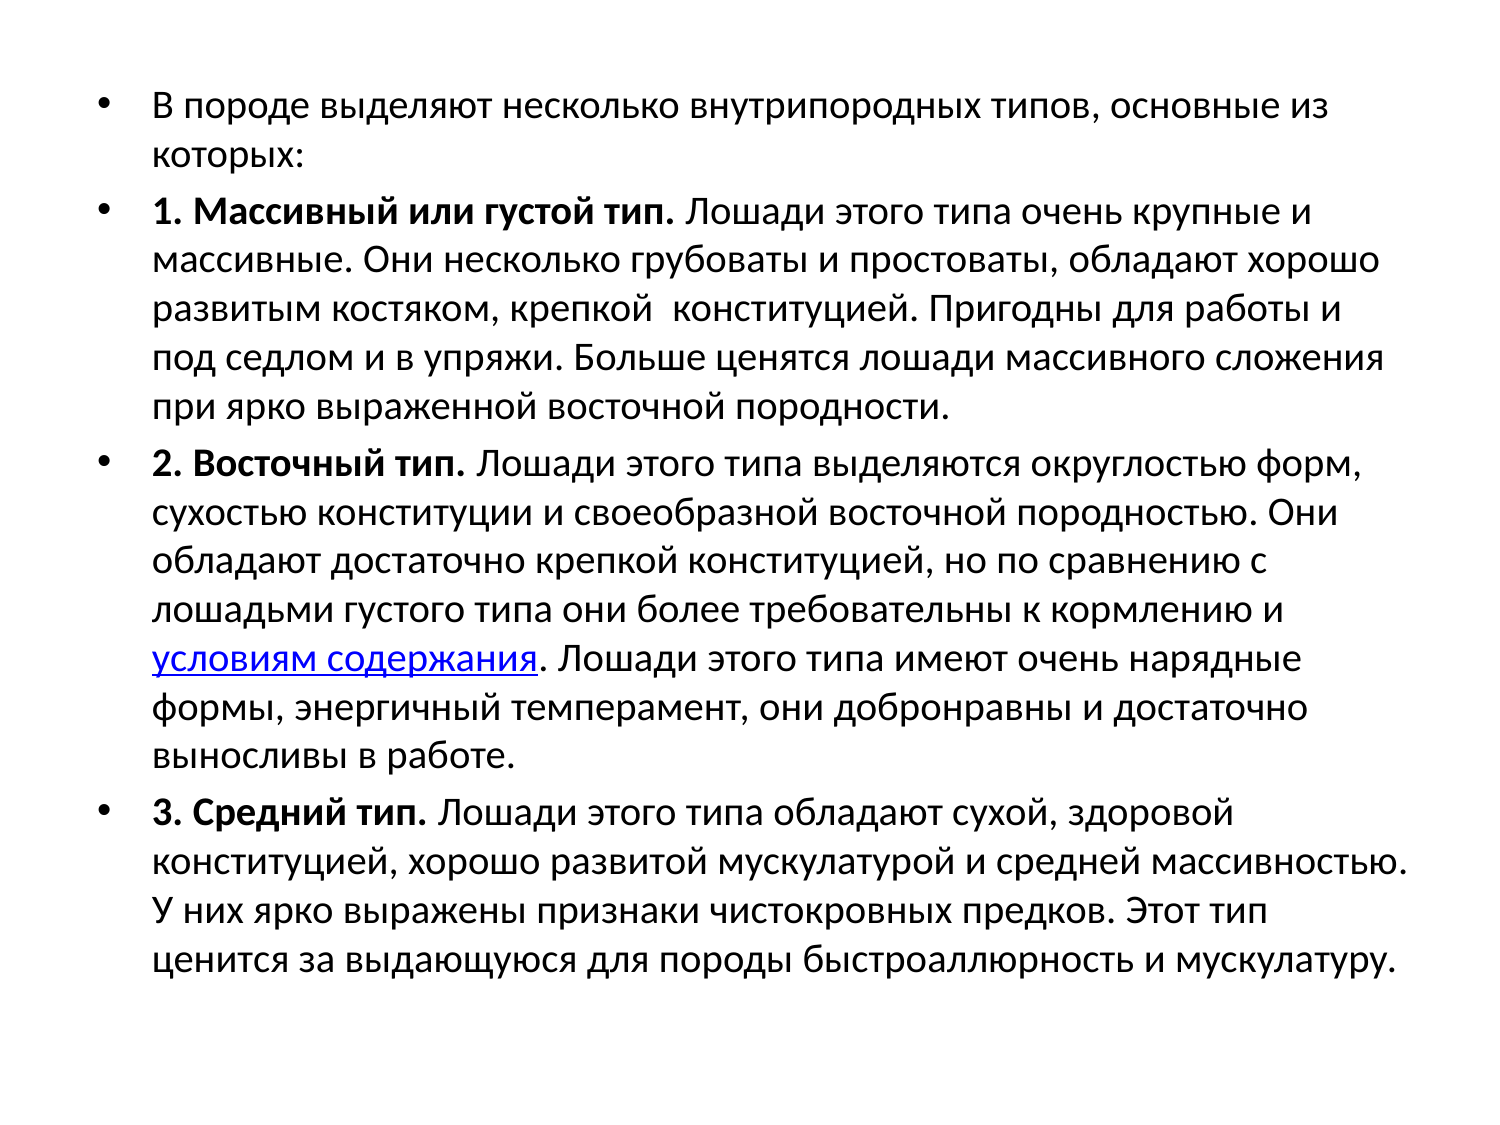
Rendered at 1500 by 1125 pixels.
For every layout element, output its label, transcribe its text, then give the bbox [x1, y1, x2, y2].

list В породе выделяют несколько внутрипородных типов, основные из которых: 1. Массивный или густой тип. Лошади этого типа очень крупные и массивные. Они несколько грубоваты и простоваты, обладают хорошо развитым костяком, крепкой конституцией. Пригодны для работы и под седлом и в упряжи. Больше ценятся лошади массивного сложения при ярко выраженной восточной породности. 2. Восточный тип. Лошади этого типа выделяются округлостью форм, сухостью конституции и своеобразной восточной породностью. Они обладают достаточно крепкой конституцией, но по сравнению с лошадьми густого типа они более требовательны к кормлению и условиям содержания. Лошади этого типа имеют очень нарядные формы, энергичный темперамент, они добронравны и достаточно выносливы в работе. 3. Средний тип. Лошади этого типа обладают сухой, здоровой конституцией, хорошо развитой мускулатурой и средней массивностью. У них ярко выражены признаки чистокровных предков. Этот тип ценится за выдающуюся для породы быстроаллюрность и мускулатуру. [82, 70, 1425, 1005]
